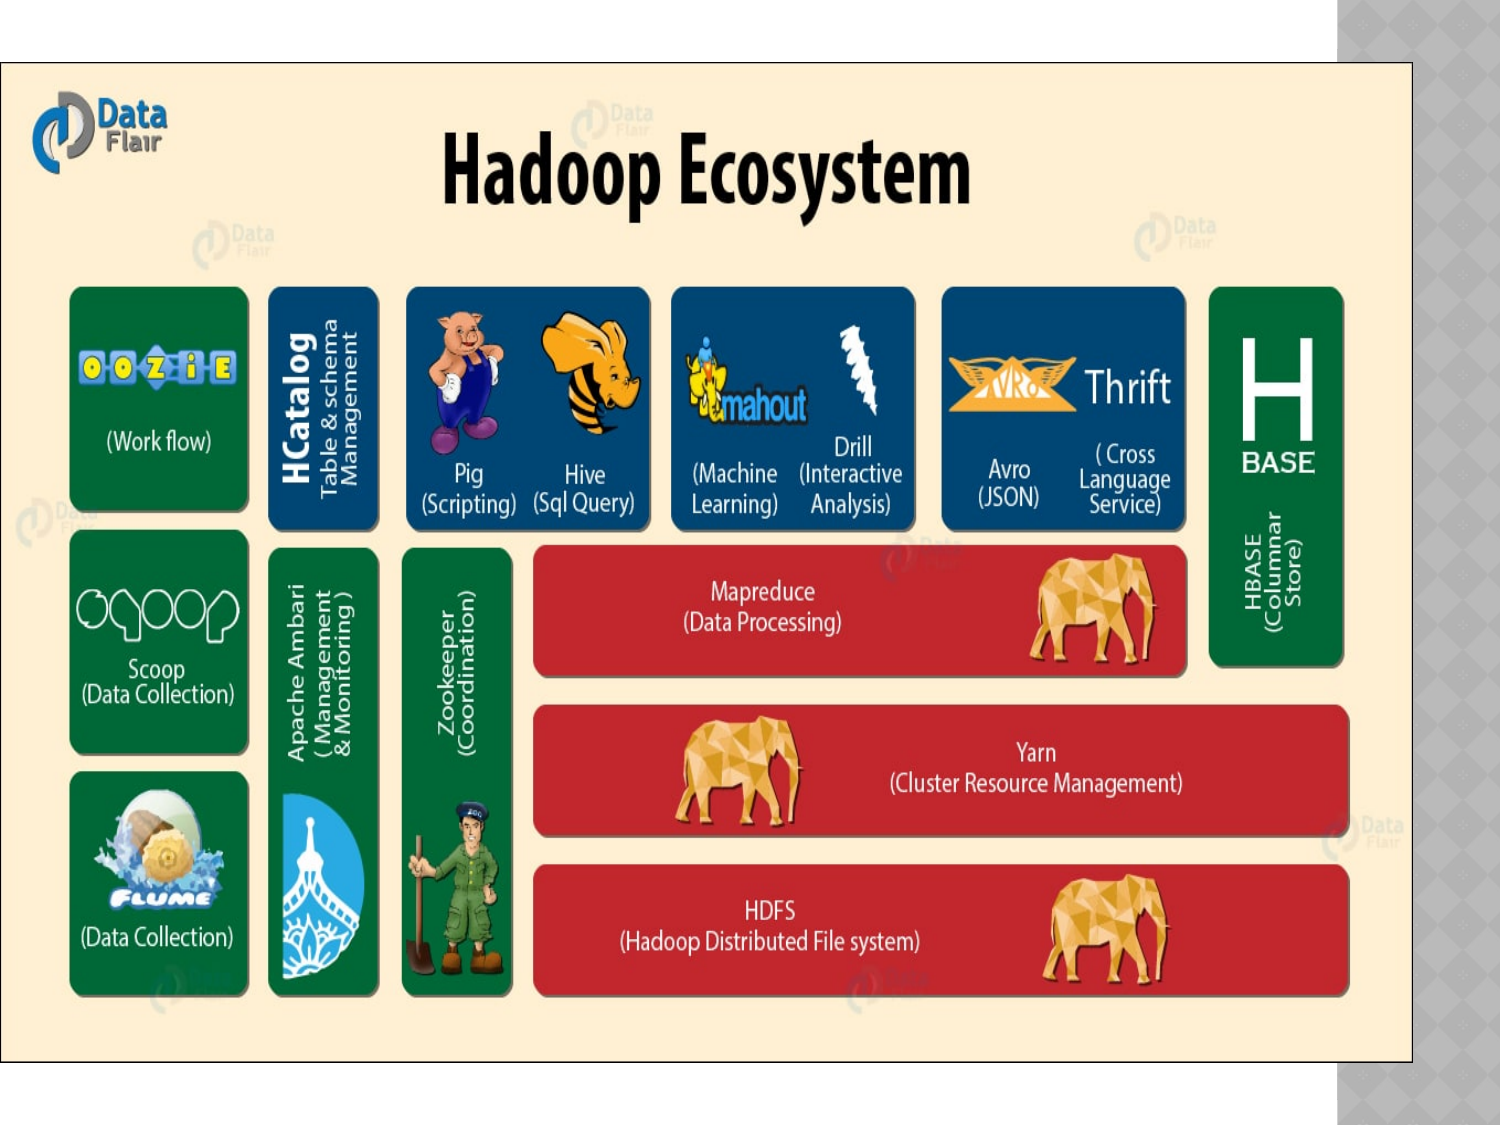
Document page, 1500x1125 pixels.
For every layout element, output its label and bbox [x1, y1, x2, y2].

picture [0, 62, 1413, 1063]
